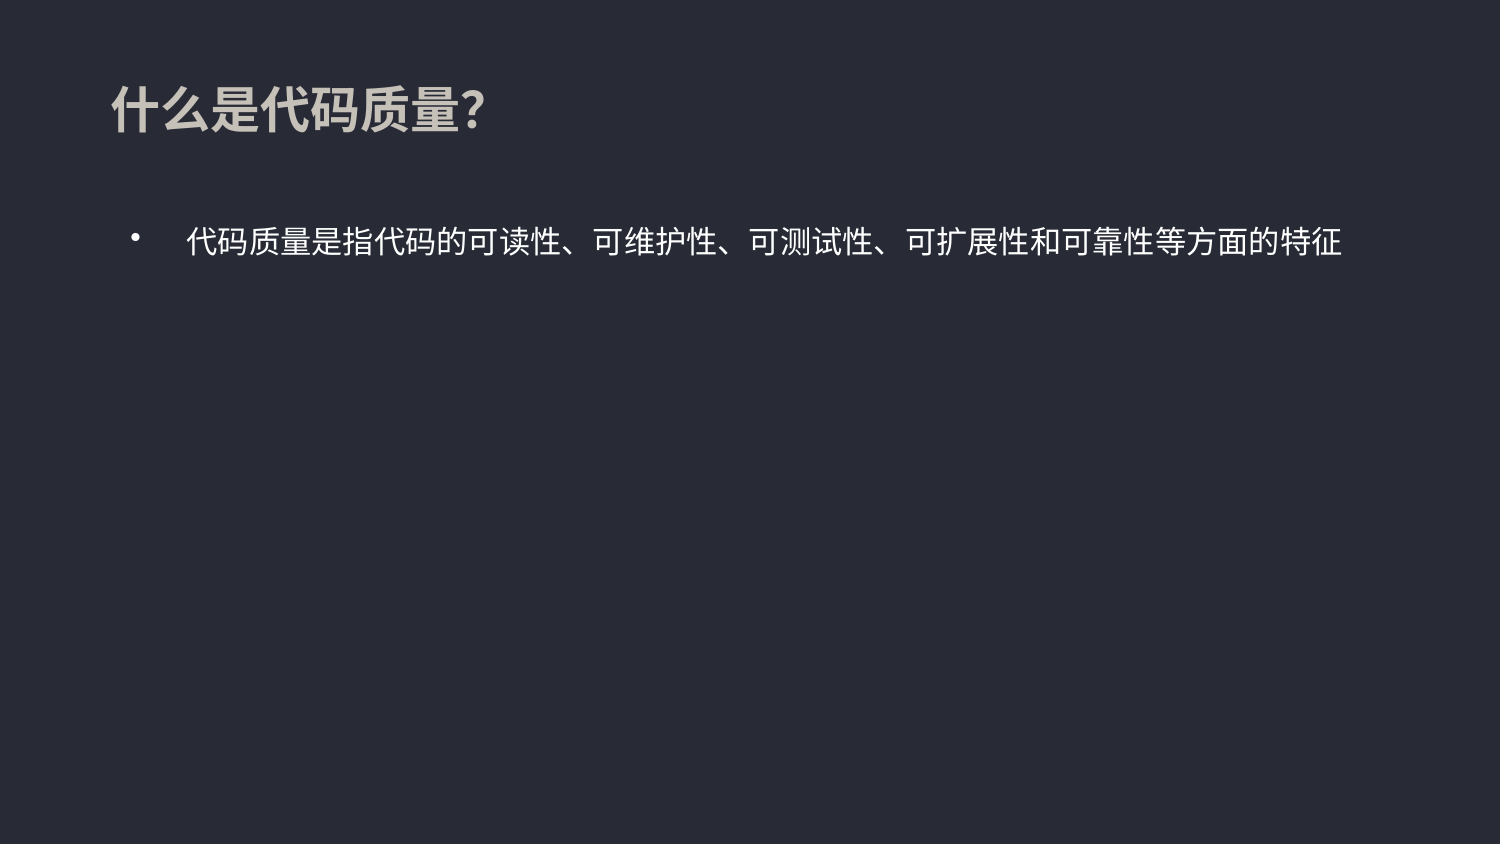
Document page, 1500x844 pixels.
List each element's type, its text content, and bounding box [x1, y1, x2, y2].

text_box 什么是代码质量？ [96, 63, 1425, 154]
text_box 代码质量是指代码的可读性、可维护性、可测试性、可扩展性和可靠性等方面的特征 [115, 203, 1384, 317]
